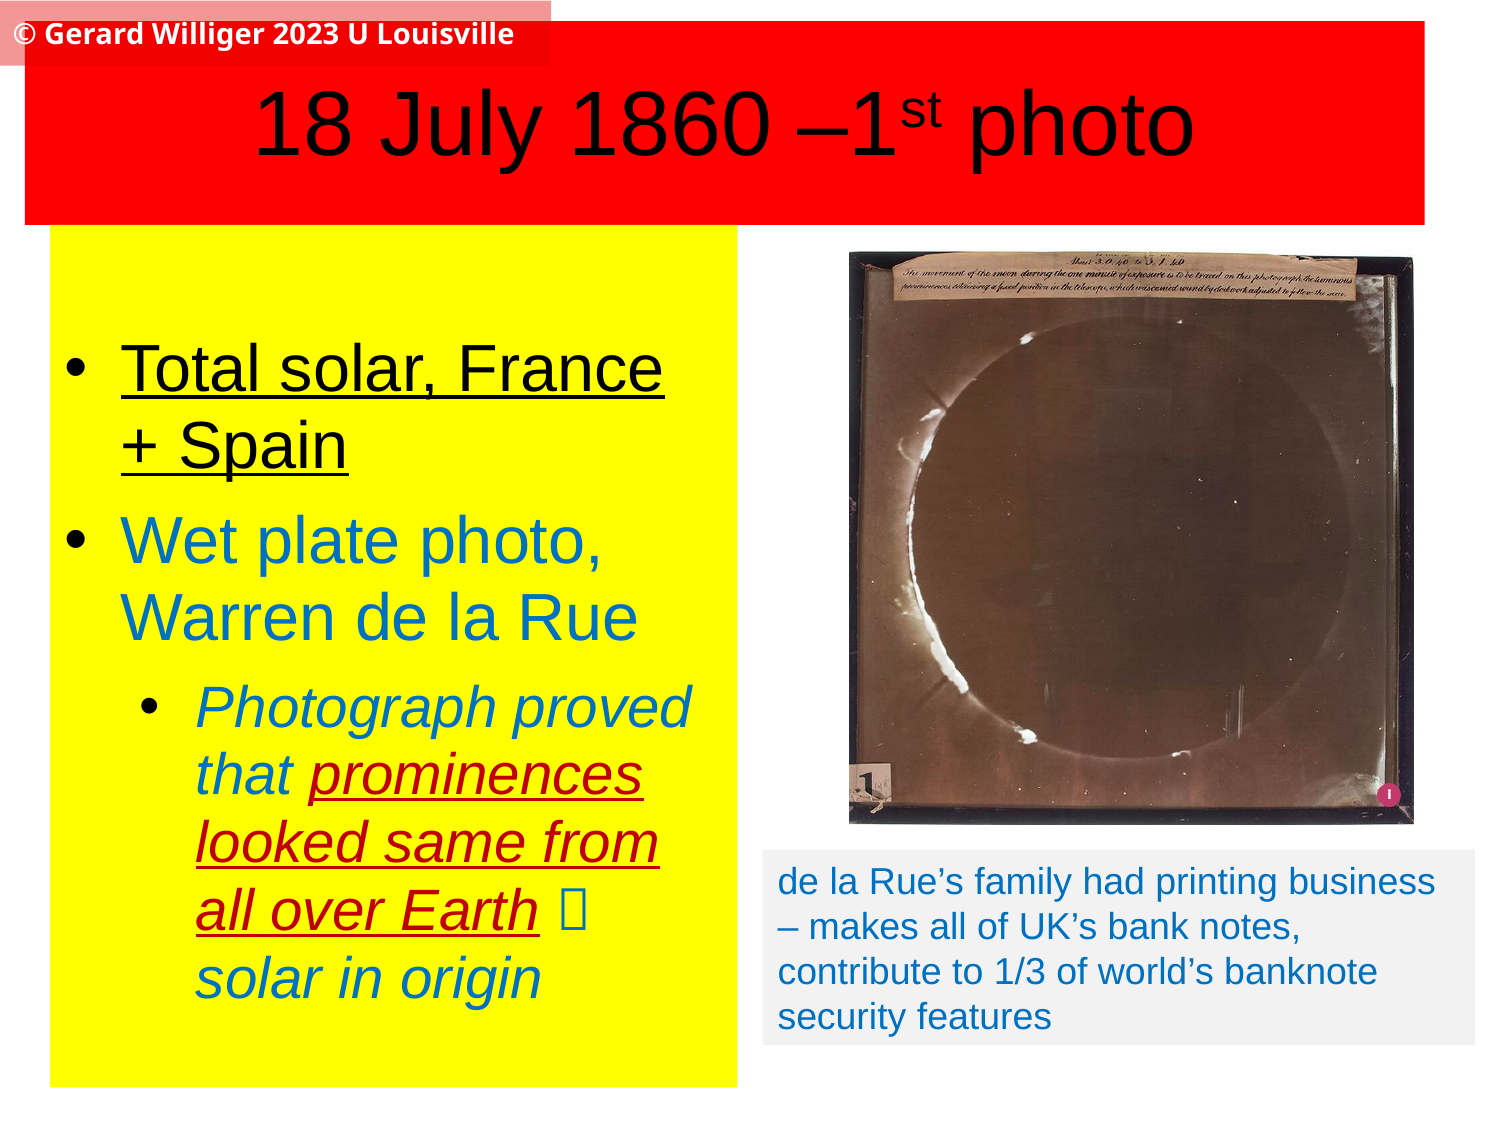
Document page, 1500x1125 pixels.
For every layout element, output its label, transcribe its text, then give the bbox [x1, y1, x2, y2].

text_box de la Rue’s family had printing business – makes all of UK’s bank notes, contribute to 1/3 of world’s banknote security features [762, 849, 1475, 1045]
list Total solar, France + Spain Wet plate photo, Warren de la Rue Photograph proved that prominences looked same from all over Earth  solar in origin [50, 224, 738, 1088]
picture [849, 249, 1414, 826]
title 18 July 1860 –1st photo [24, 21, 1425, 225]
text_box © Gerard Williger 2023 U Louisville [0, 0, 552, 66]
